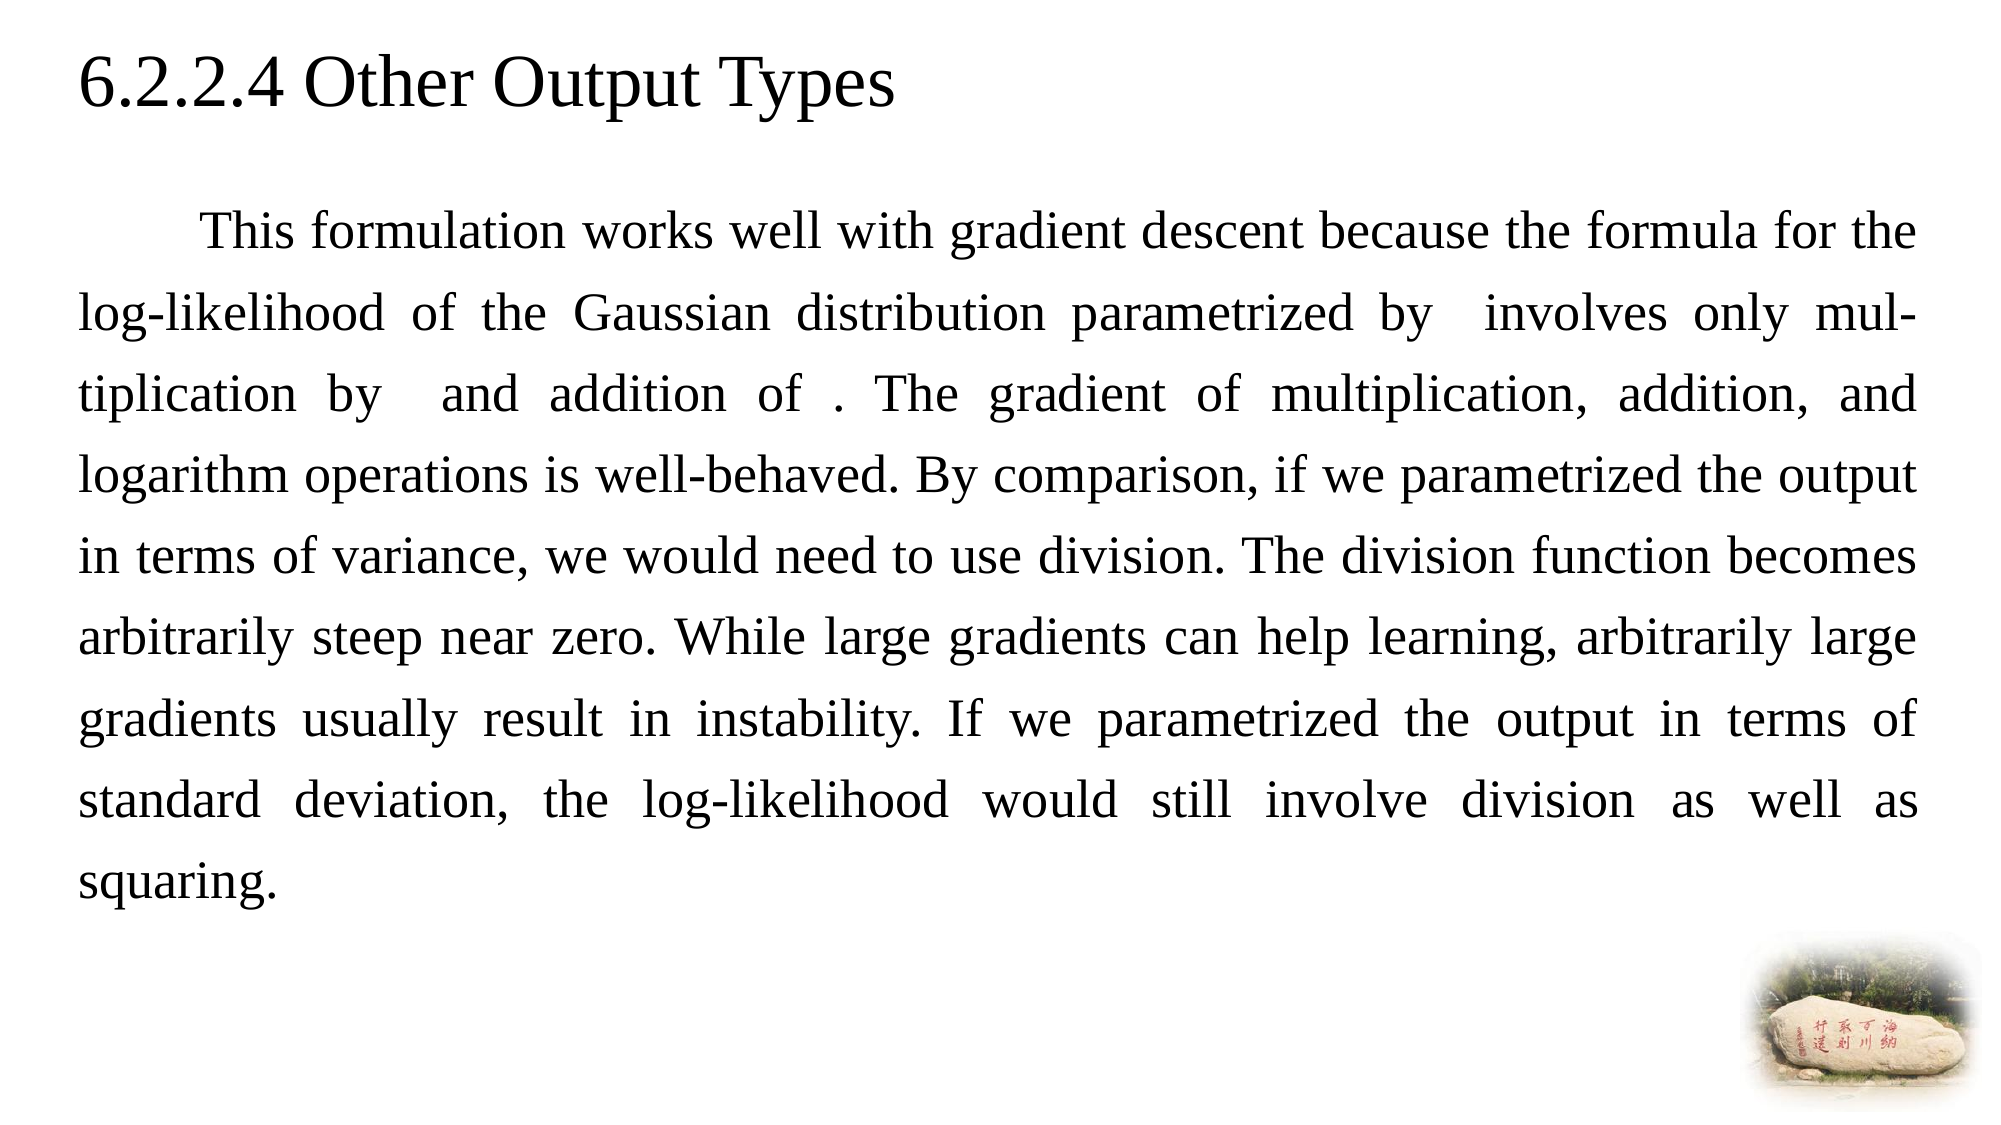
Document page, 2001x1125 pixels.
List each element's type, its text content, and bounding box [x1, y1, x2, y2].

title 6.2.2.4 Other Output Types [63, 21, 1936, 142]
picture [1740, 927, 1985, 1112]
